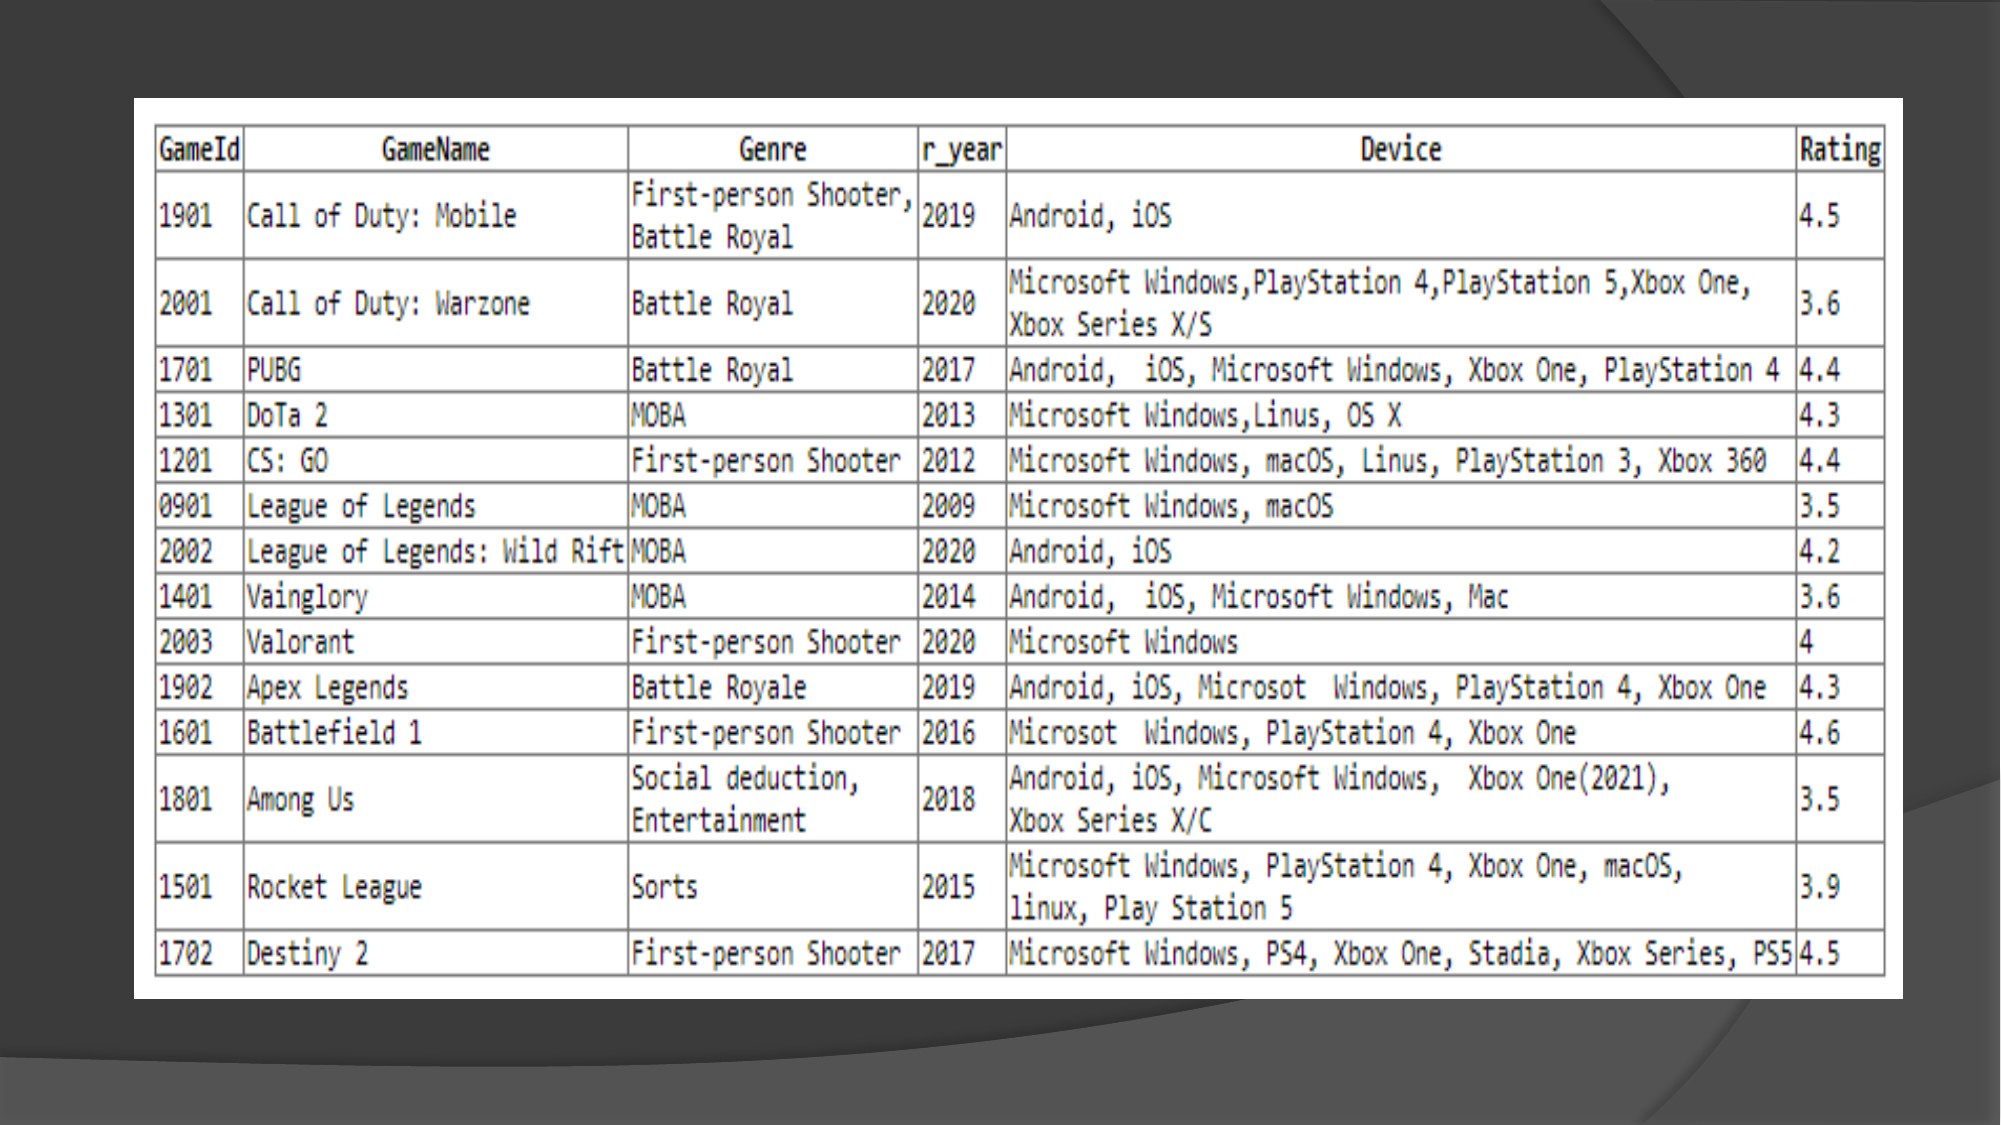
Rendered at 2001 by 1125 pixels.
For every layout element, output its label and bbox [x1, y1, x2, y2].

picture [134, 98, 1904, 999]
